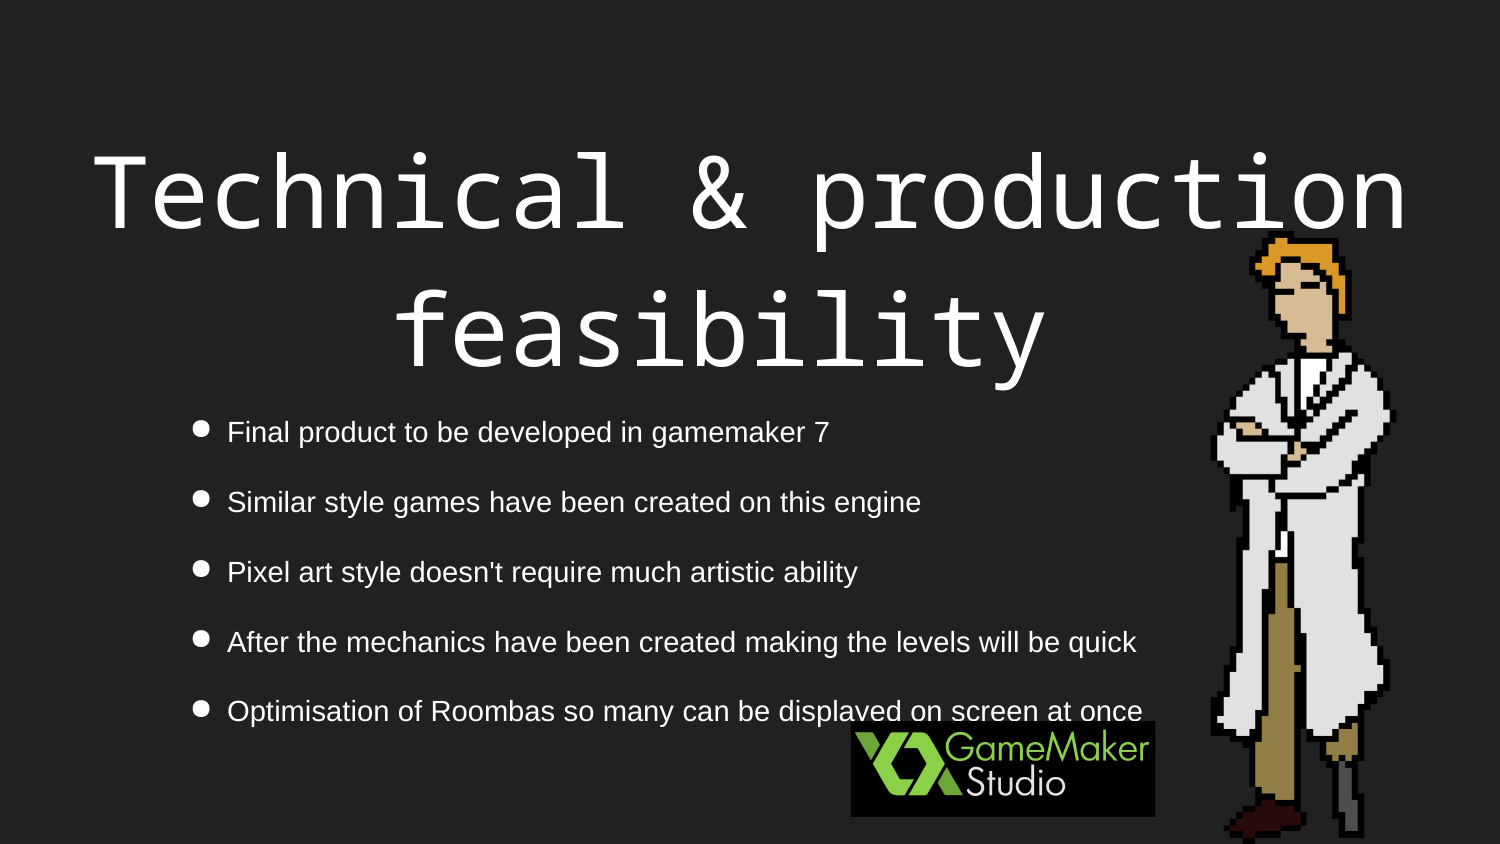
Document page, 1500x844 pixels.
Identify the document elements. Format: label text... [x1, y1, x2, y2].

text_box Final product to be developed in gamemaker 7 Similar style games have been created on this engine Pixel art style doesn't require much artistic ability After the mechanics have been created making the levels will be quick Optimisation of Roombas so many can be displayed on screen at once [137, 363, 1179, 809]
title Technical & production feasibility [51, 122, 1449, 402]
picture [1184, 222, 1422, 844]
picture [850, 721, 1156, 817]
